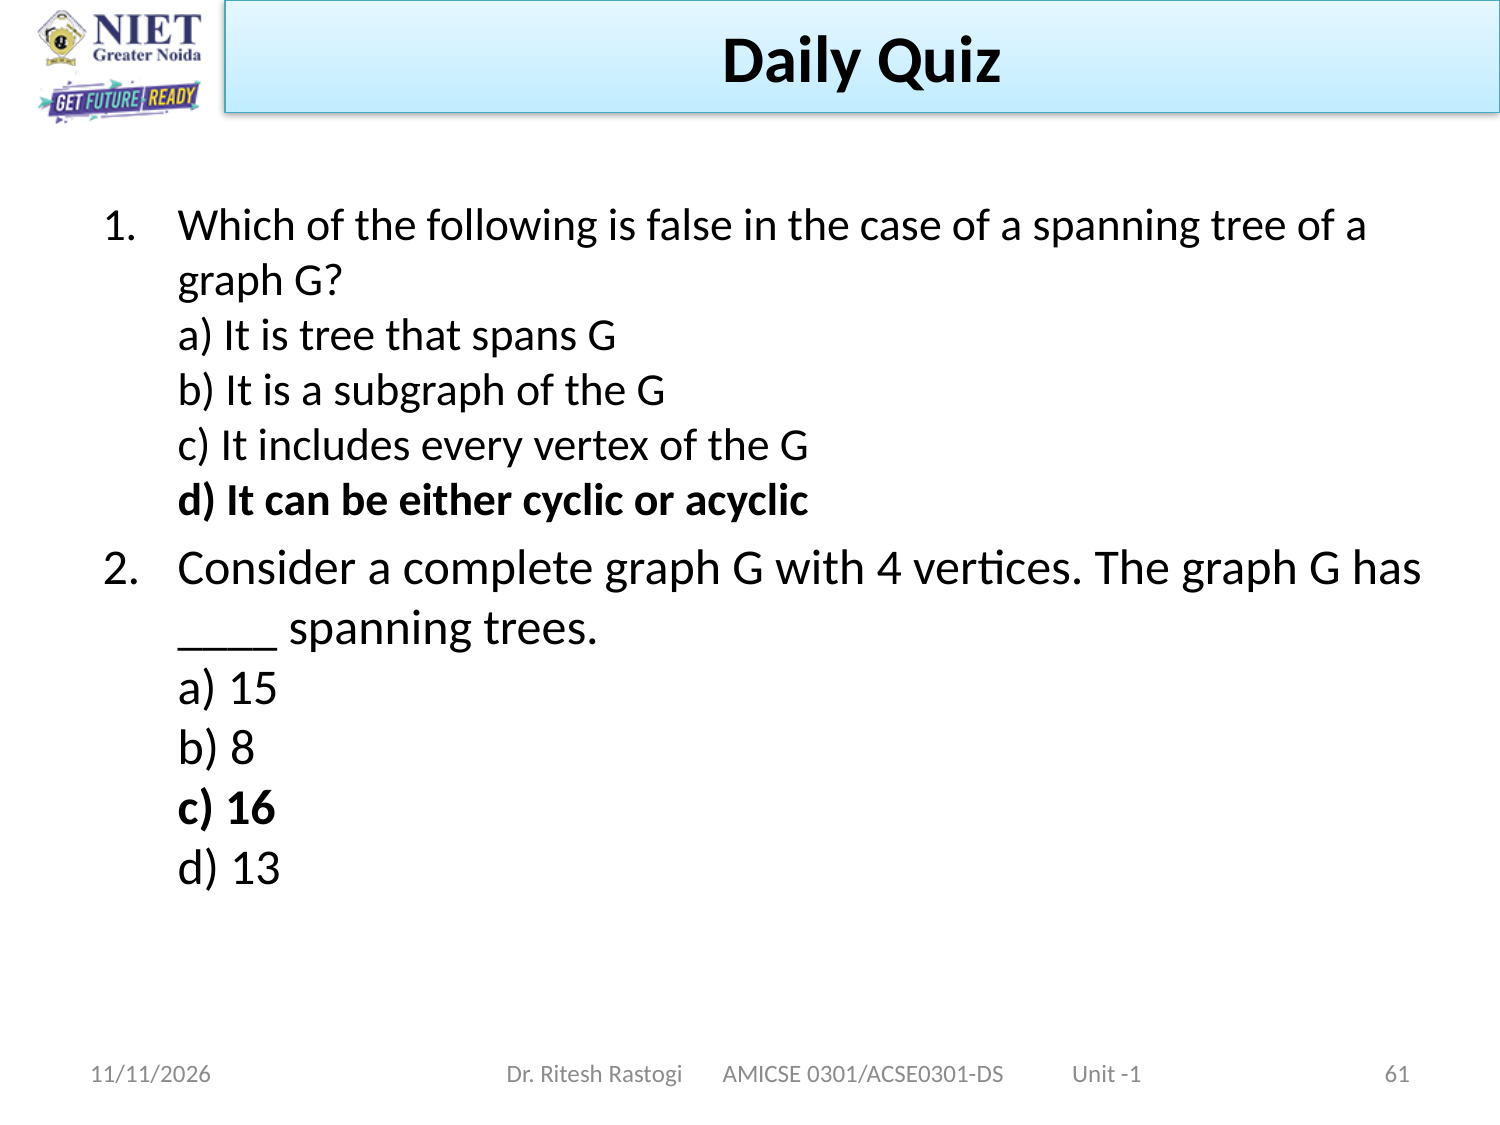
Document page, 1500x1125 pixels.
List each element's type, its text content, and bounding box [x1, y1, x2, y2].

list Which of the following is false in the case of a spanning tree of a graph G? a) It is tree that spans G b) It is a subgraph of the G c) It includes every vertex of the G d) It can be either cyclic or acyclic Consider a complete graph G with 4 vertices. The graph G has ____ spanning trees. a) 15 b) 8 c) 16 d) 13 [87, 187, 1438, 930]
slide_number 61 [1074, 1042, 1425, 1103]
picture [0, 0, 238, 135]
footer Dr. Ritesh Rastogi AMICSE 0301/ACSE0301-DS Unit -1 [412, 1042, 1074, 1103]
text_box Daily Quiz [238, 0, 1500, 113]
slide_number 15-Jan-23 [75, 1042, 412, 1103]
